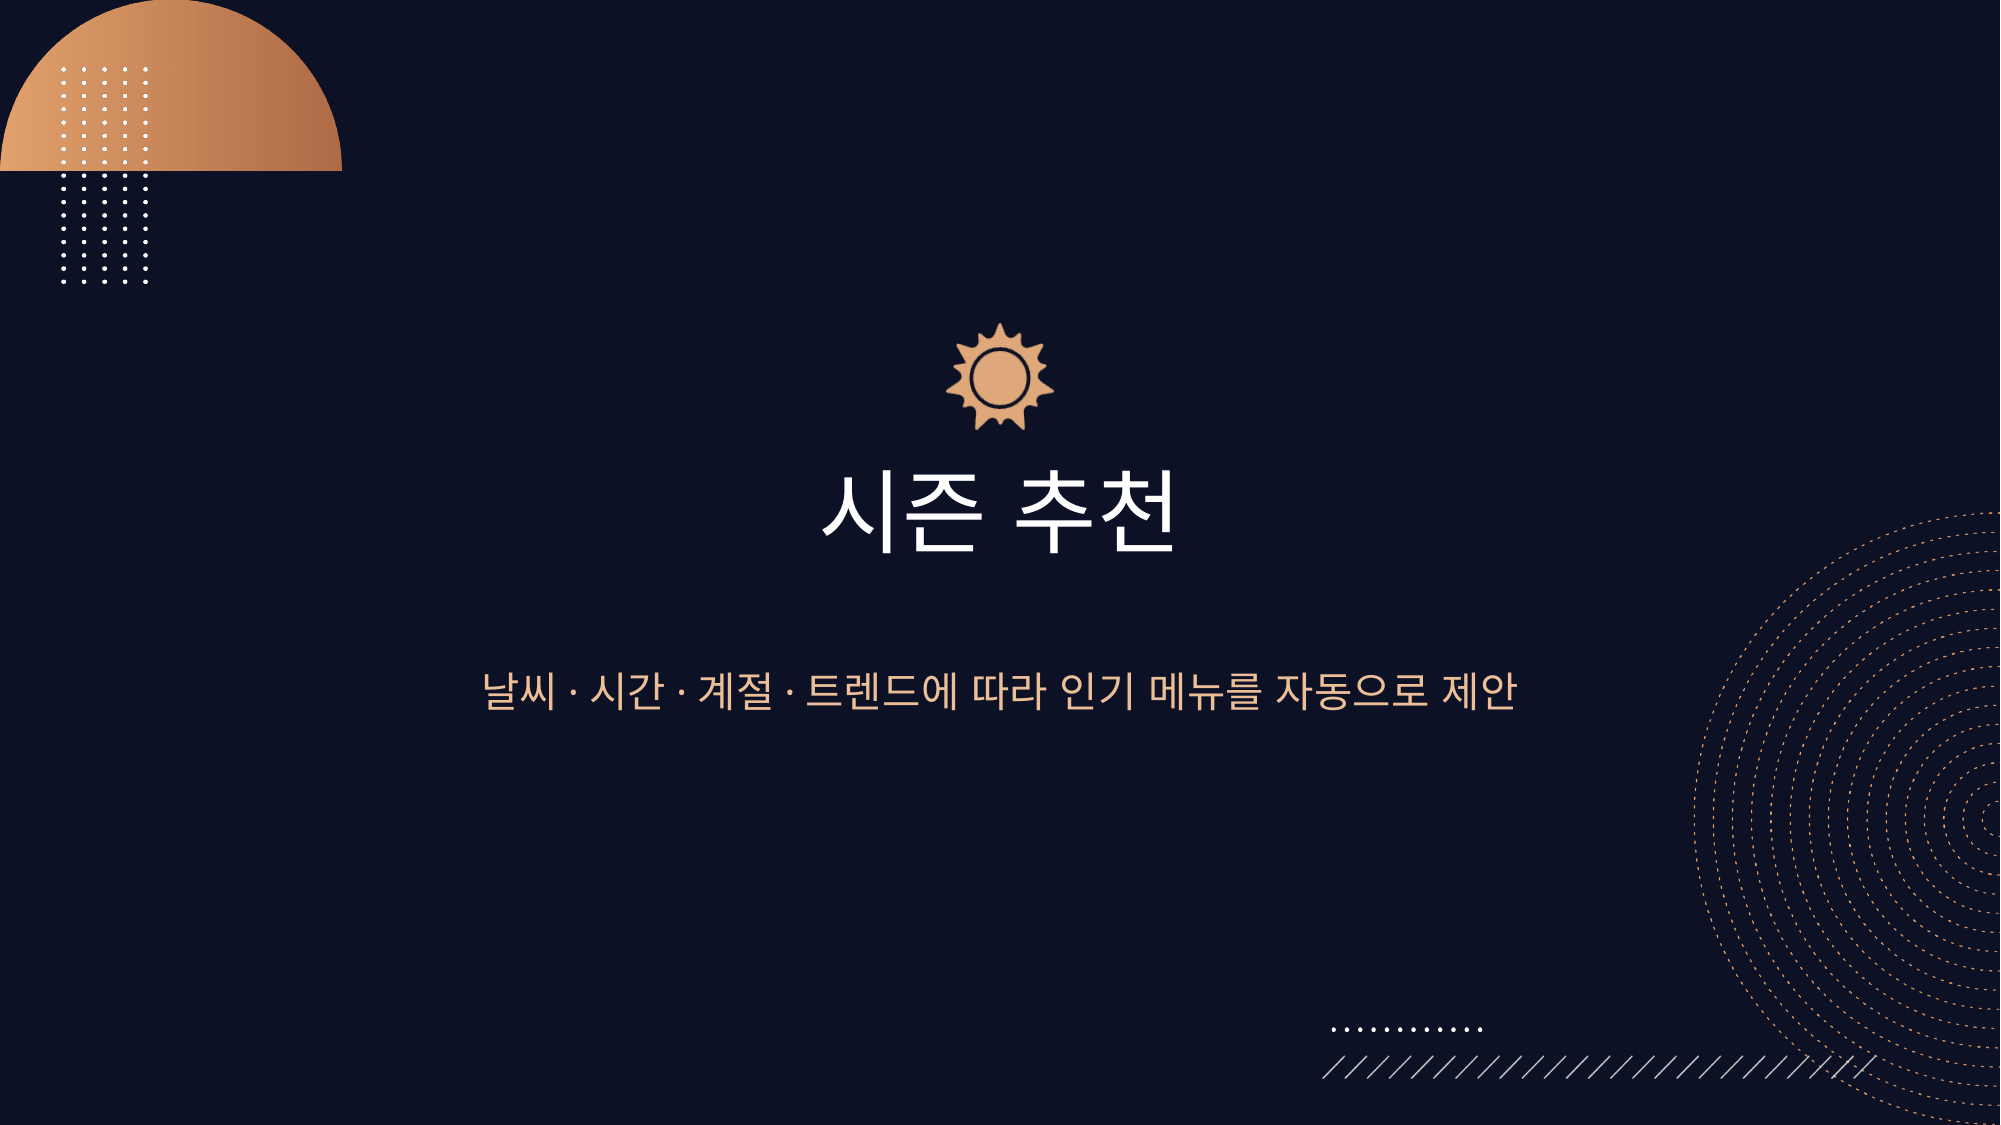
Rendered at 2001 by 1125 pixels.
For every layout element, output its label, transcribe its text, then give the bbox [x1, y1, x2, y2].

picture [0, 0, 342, 284]
picture [1323, 512, 2000, 1125]
picture [945, 323, 1054, 430]
picture [1332, 1028, 1484, 1039]
text_box 날씨·시간·계절·트렌드에 따라 인기 메뉴를 자동으로 제안 [421, 658, 1578, 724]
text_box 시즌 추천 [564, 447, 1436, 572]
